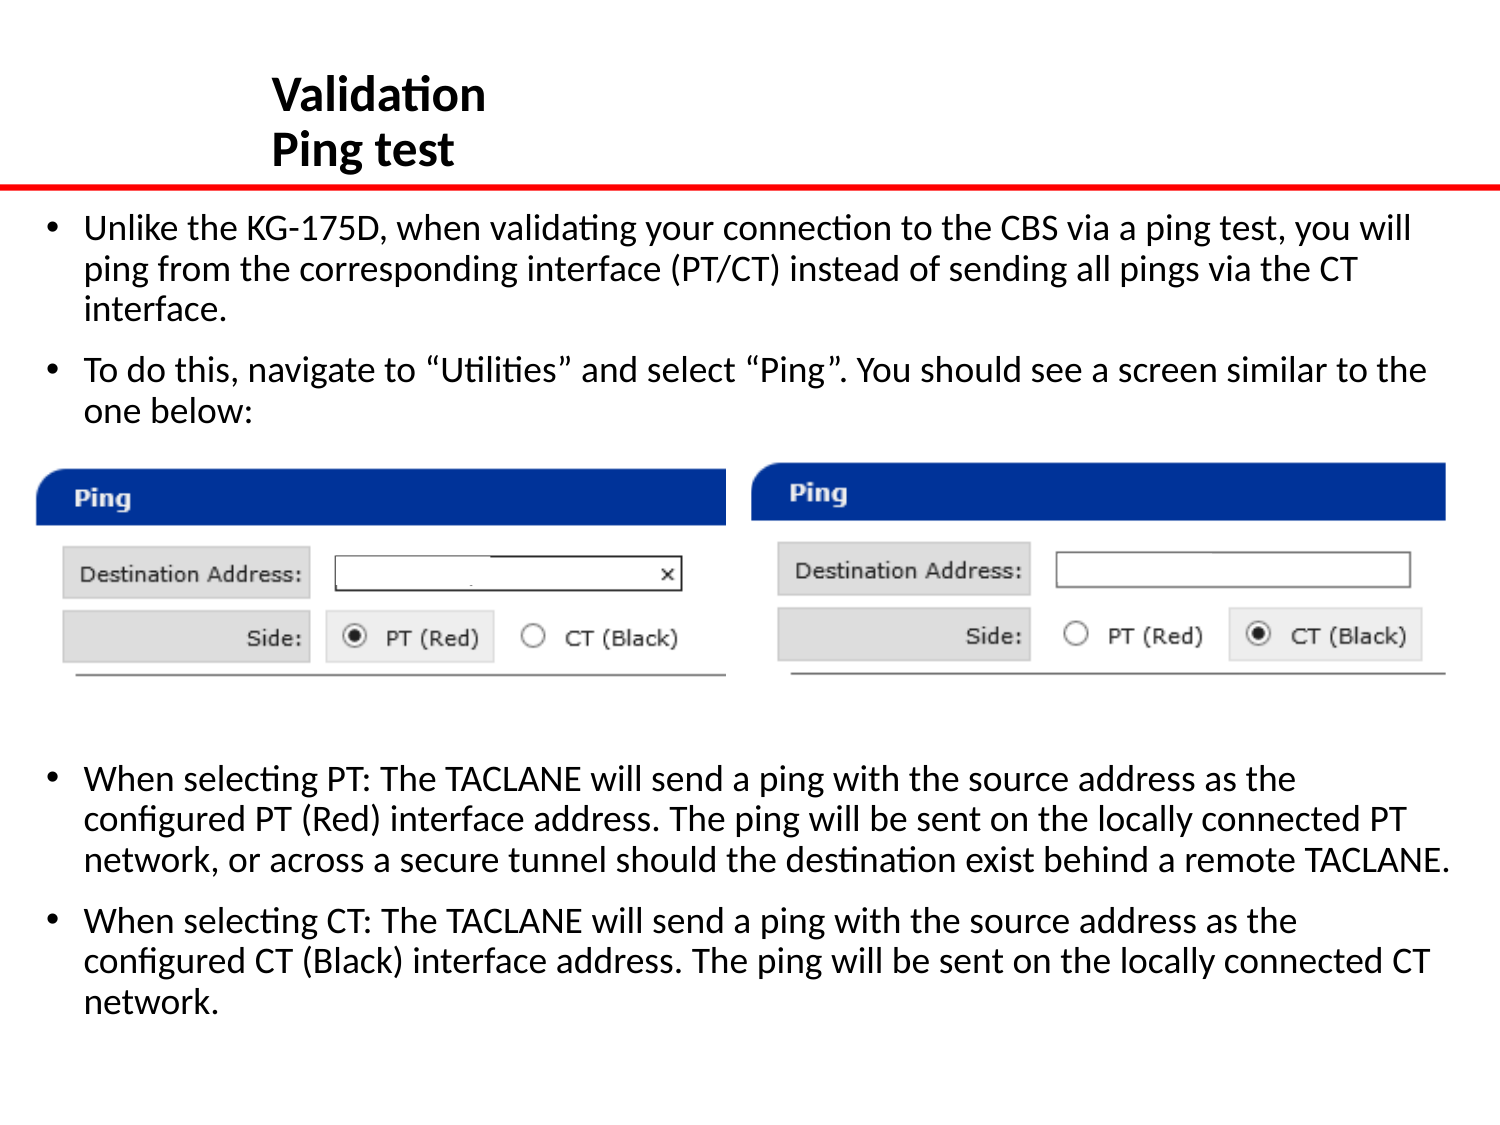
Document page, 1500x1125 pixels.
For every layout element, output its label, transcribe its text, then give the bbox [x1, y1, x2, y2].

picture [751, 444, 1446, 702]
picture [31, 458, 726, 715]
list Unlike the KG-175D, when validating your connection to the CBS via a ping test, you will ping from the corresponding interface (PT/CT) instead of sending all pings via the CT interface. To do this, navigate to “Utilities” and select “Ping”. You should see a screen similar to the one below: When selecting PT: The TACLANE will send a ping with the source address as the configured PT (Red) interface address. The ping will be sent on the locally connected PT network, or across a secure tunnel should the destination exist behind a remote TACLANE. When selecting CT: The TACLANE will send a ping with the source address as the configured CT (Black) interface address. The ping will be sent on the locally connected CT network. [31, 200, 1472, 1053]
title Validation Ping test [256, 59, 1397, 186]
